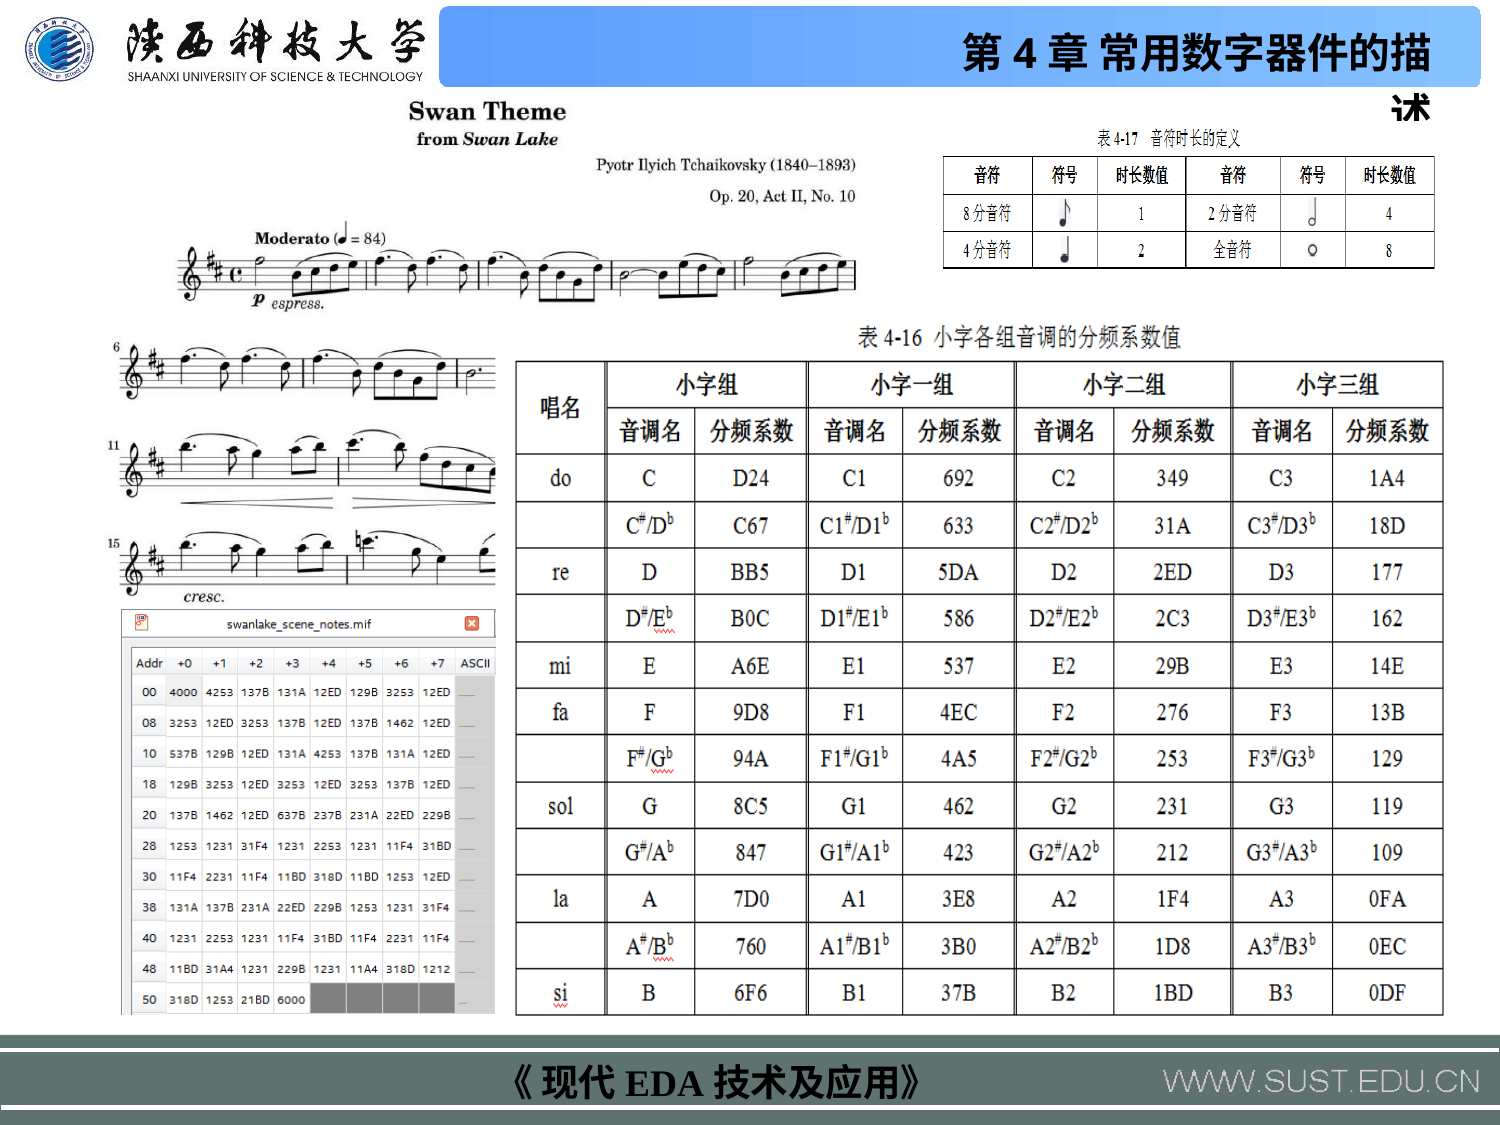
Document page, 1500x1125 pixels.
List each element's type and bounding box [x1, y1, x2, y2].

text_box [1151, 1057, 1492, 1105]
picture [105, 94, 864, 1015]
text_box [495, 316, 1449, 1023]
text_box [925, 121, 1449, 282]
picture [12, 1, 439, 93]
